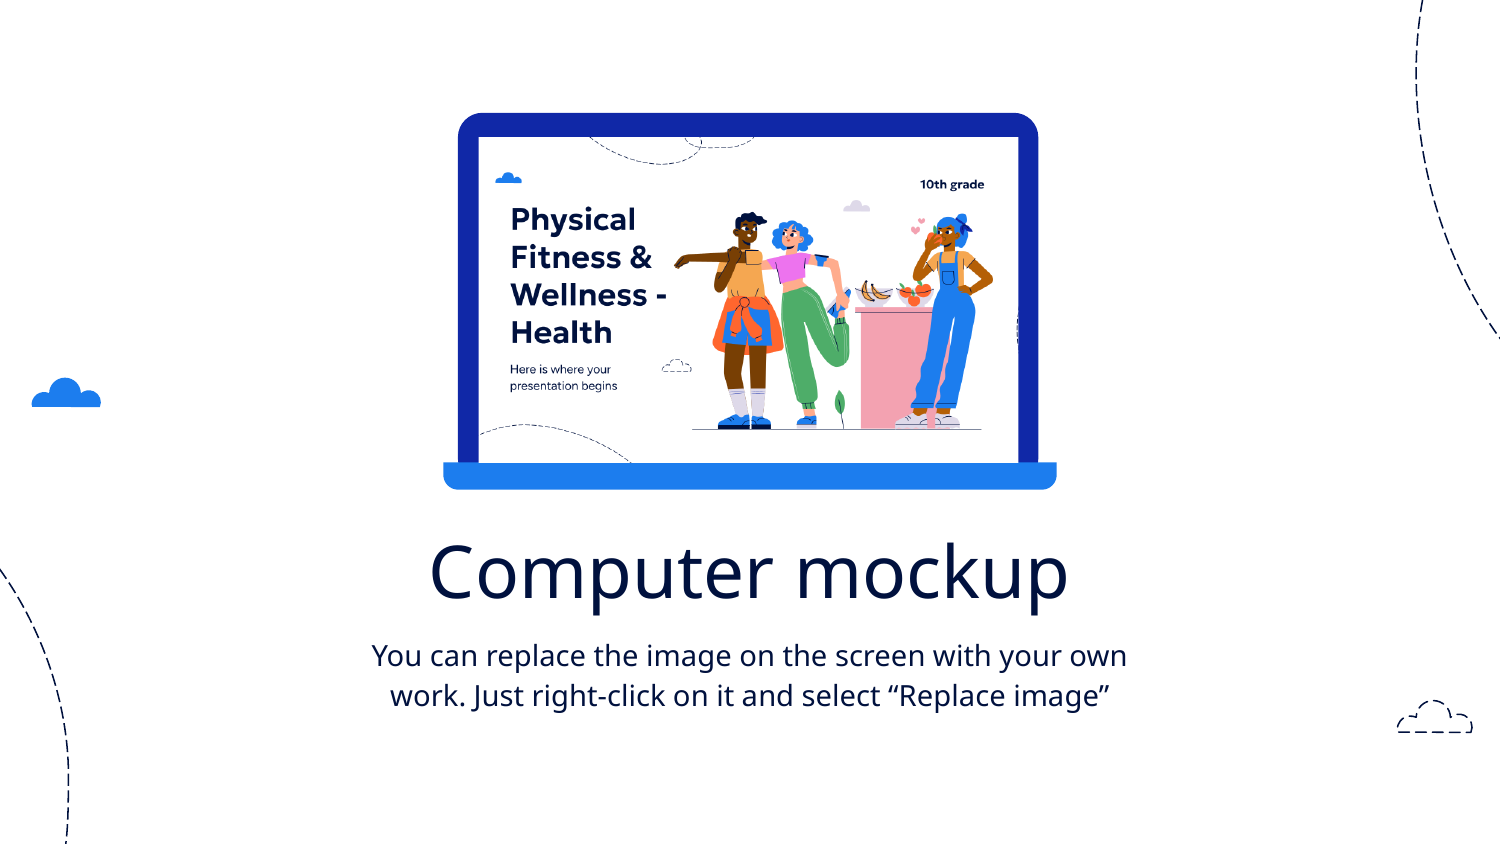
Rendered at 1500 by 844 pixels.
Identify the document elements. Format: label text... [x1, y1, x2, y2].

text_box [443, 112, 1057, 490]
subtitle You can replace the image on the screen with your own work. Just right-click on it and select “Replace image” [345, 617, 1155, 731]
picture [478, 137, 1019, 463]
title Computer mockup [345, 525, 1155, 613]
